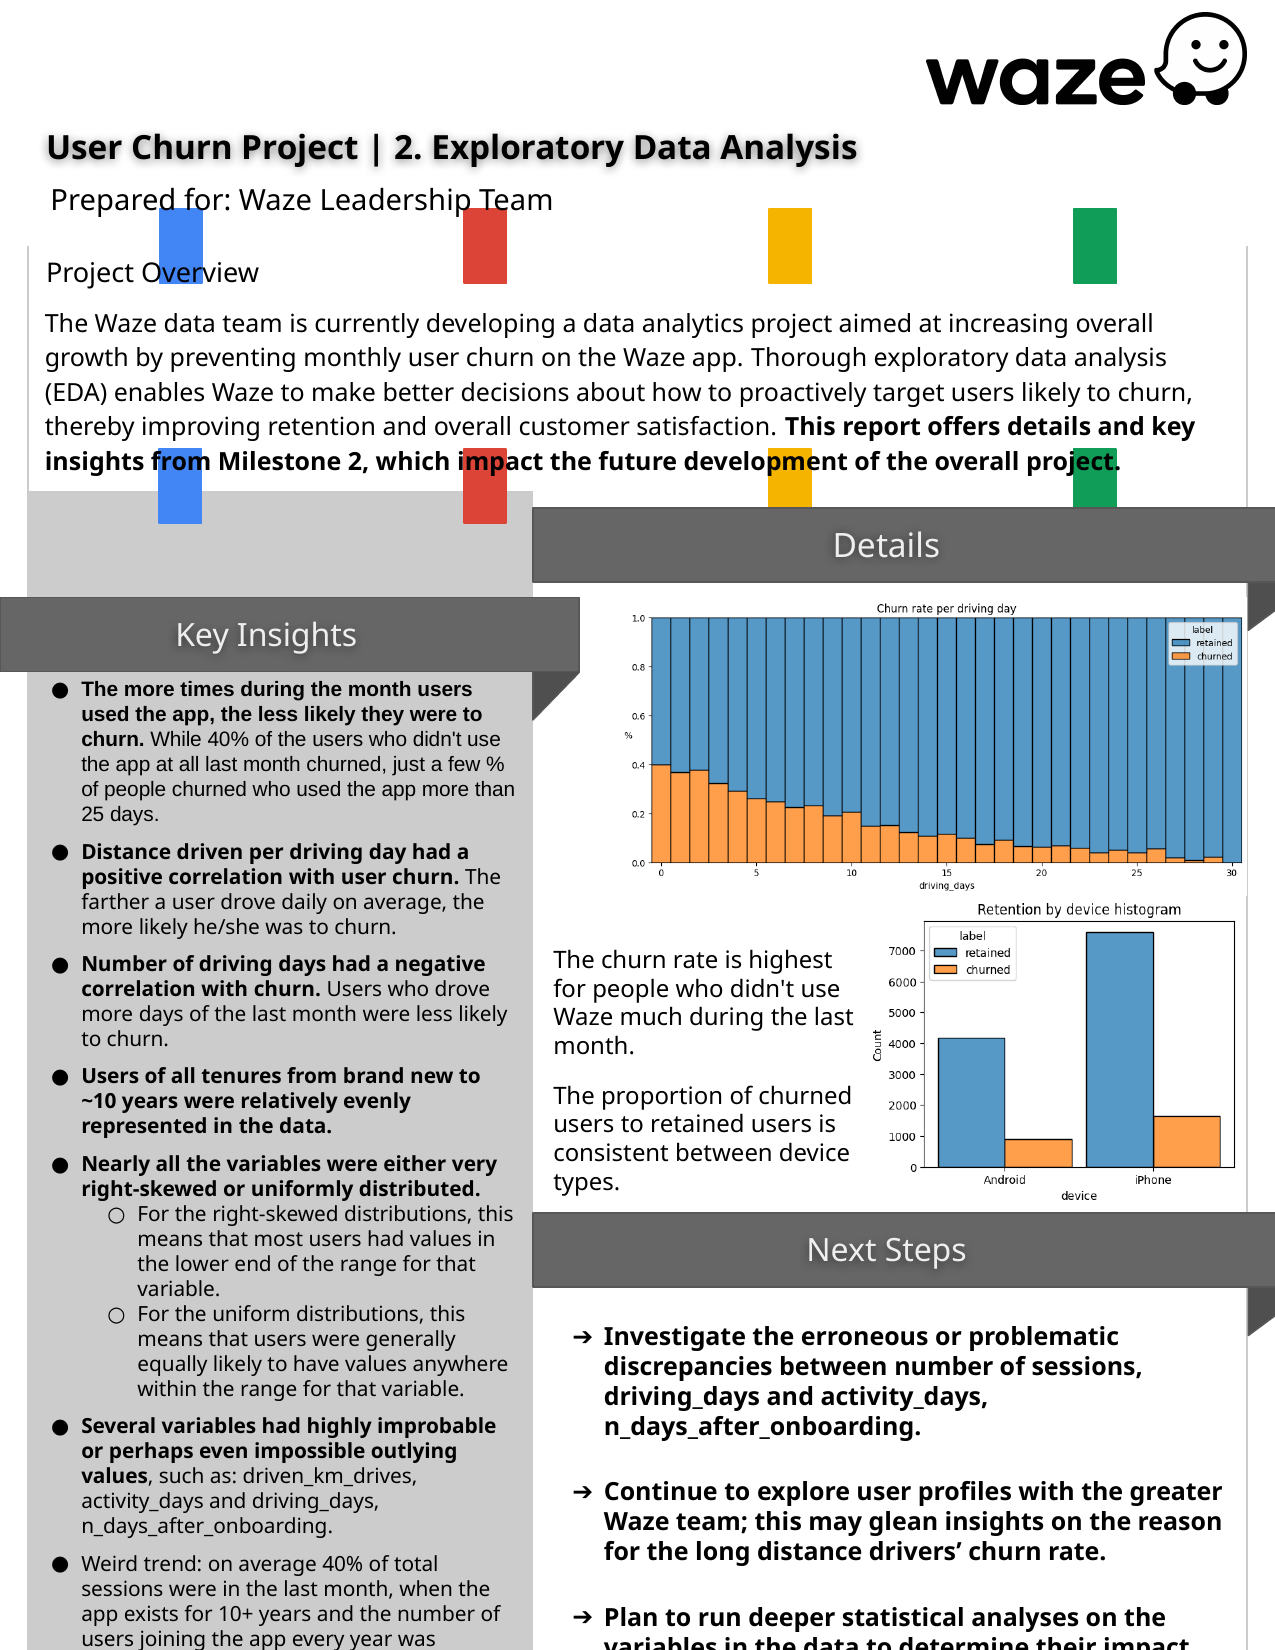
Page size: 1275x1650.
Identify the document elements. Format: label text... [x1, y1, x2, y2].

text_box Investigate the erroneous or problematic discrepancies between number of sessions, driving_days and activity_days, n_days_after_onboarding. Continue to explore user profiles with the greater Waze team; this may glean insights on the reason for the long distance drivers’ churn rate. Plan to run deeper statistical analyses on the variables in the data to determine their impact on user churn. [551, 1305, 1241, 1650]
text_box The churn rate is highest for people who didn't use Waze much during the last month. The proportion of churned users to retained users is consistent between device types. [538, 929, 860, 1211]
text_box Project Overview [30, 249, 638, 288]
text_box The more times during the month users used the app, the less likely they were to churn. While 40% of the users who didn't use the app at all last month churned, just a few % of people churned who used the app more than 25 days. Distance driven per driving day had a positive correlation with user churn. The farther a user drove daily on average, the more likely he/she was to churn. Number of driving days had a negative correlation with churn. Users who drove more days of the last month were less likely to churn. Users of all tenures from brand new to ~10 years were relatively evenly represented in the data. Nearly all the variables were either very right-skewed or uniformly distributed. For the right-skewed distributions, this means that most users had values in the lower end of the range for that variable. For the uniform distributions, this means that users were generally equally likely to have values anywhere within the range for that variable. Several variables had highly improbable or perhaps even impossible outlying values, such as: driven_km_drives, activity_days and driving_days, n_days_after_onboarding. Weird trend: on average 40% of total sessions were in the last month, when the app exists for 10+ years and the number of users joining the app every year was consistent. What is the reason? [28, 660, 533, 1650]
picture [616, 597, 1247, 1210]
picture [926, 12, 1247, 106]
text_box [30, 113, 883, 241]
text_box The Waze data team is currently developing a data analytics project aimed at increasing overall growth by preventing monthly user churn on the Waze app. Thorough exploratory data analysis (EDA) enables Waze to make better decisions about how to proactively target users likely to churn, thereby improving retention and overall customer satisfaction. This report offers details and key insights from Milestone 2, which impact the future development of the overall project. [29, 288, 1246, 491]
